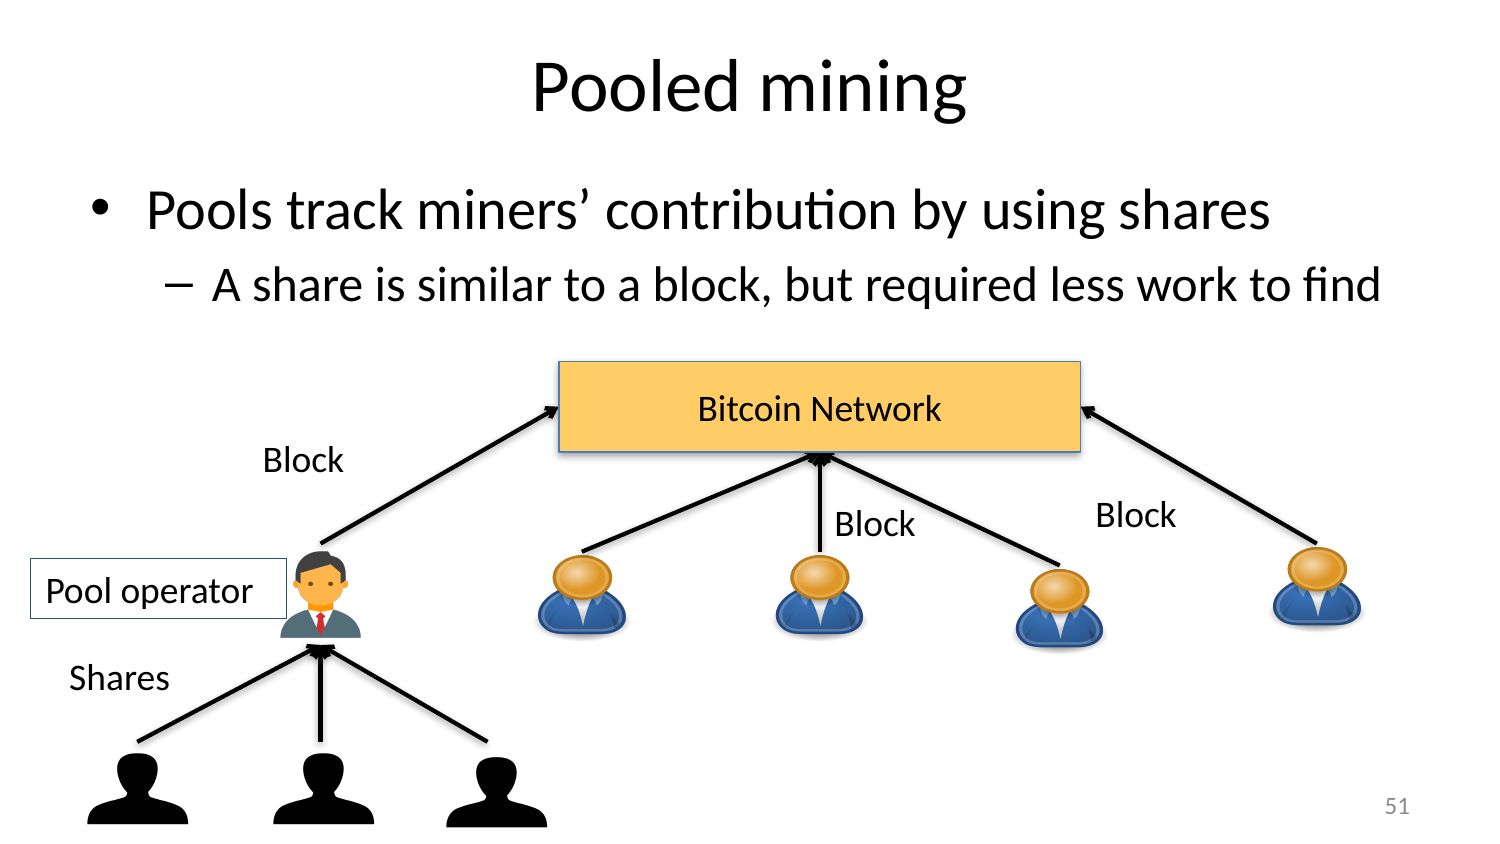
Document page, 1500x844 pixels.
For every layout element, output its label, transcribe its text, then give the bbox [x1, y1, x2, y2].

text_box Shares [54, 645, 134, 705]
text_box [581, 451, 820, 552]
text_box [320, 644, 488, 742]
picture [260, 543, 381, 646]
picture [997, 565, 1123, 660]
picture [519, 551, 645, 646]
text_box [1080, 406, 1318, 544]
picture [260, 741, 386, 836]
picture [434, 744, 559, 839]
picture [1254, 543, 1380, 638]
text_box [136, 644, 314, 742]
text_box Block [247, 427, 315, 488]
title Pooled mining [75, 22, 1425, 141]
picture [757, 552, 883, 646]
slide_number 51 [1074, 782, 1425, 827]
text_box Bitcoin Network [558, 361, 1081, 453]
list Pools track miners’ contribution by using shares A share is similar to a block, but required less work to find [75, 164, 1463, 754]
picture [74, 741, 200, 836]
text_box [819, 451, 1061, 566]
text_box Pool operator [30, 558, 255, 619]
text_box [320, 406, 559, 544]
